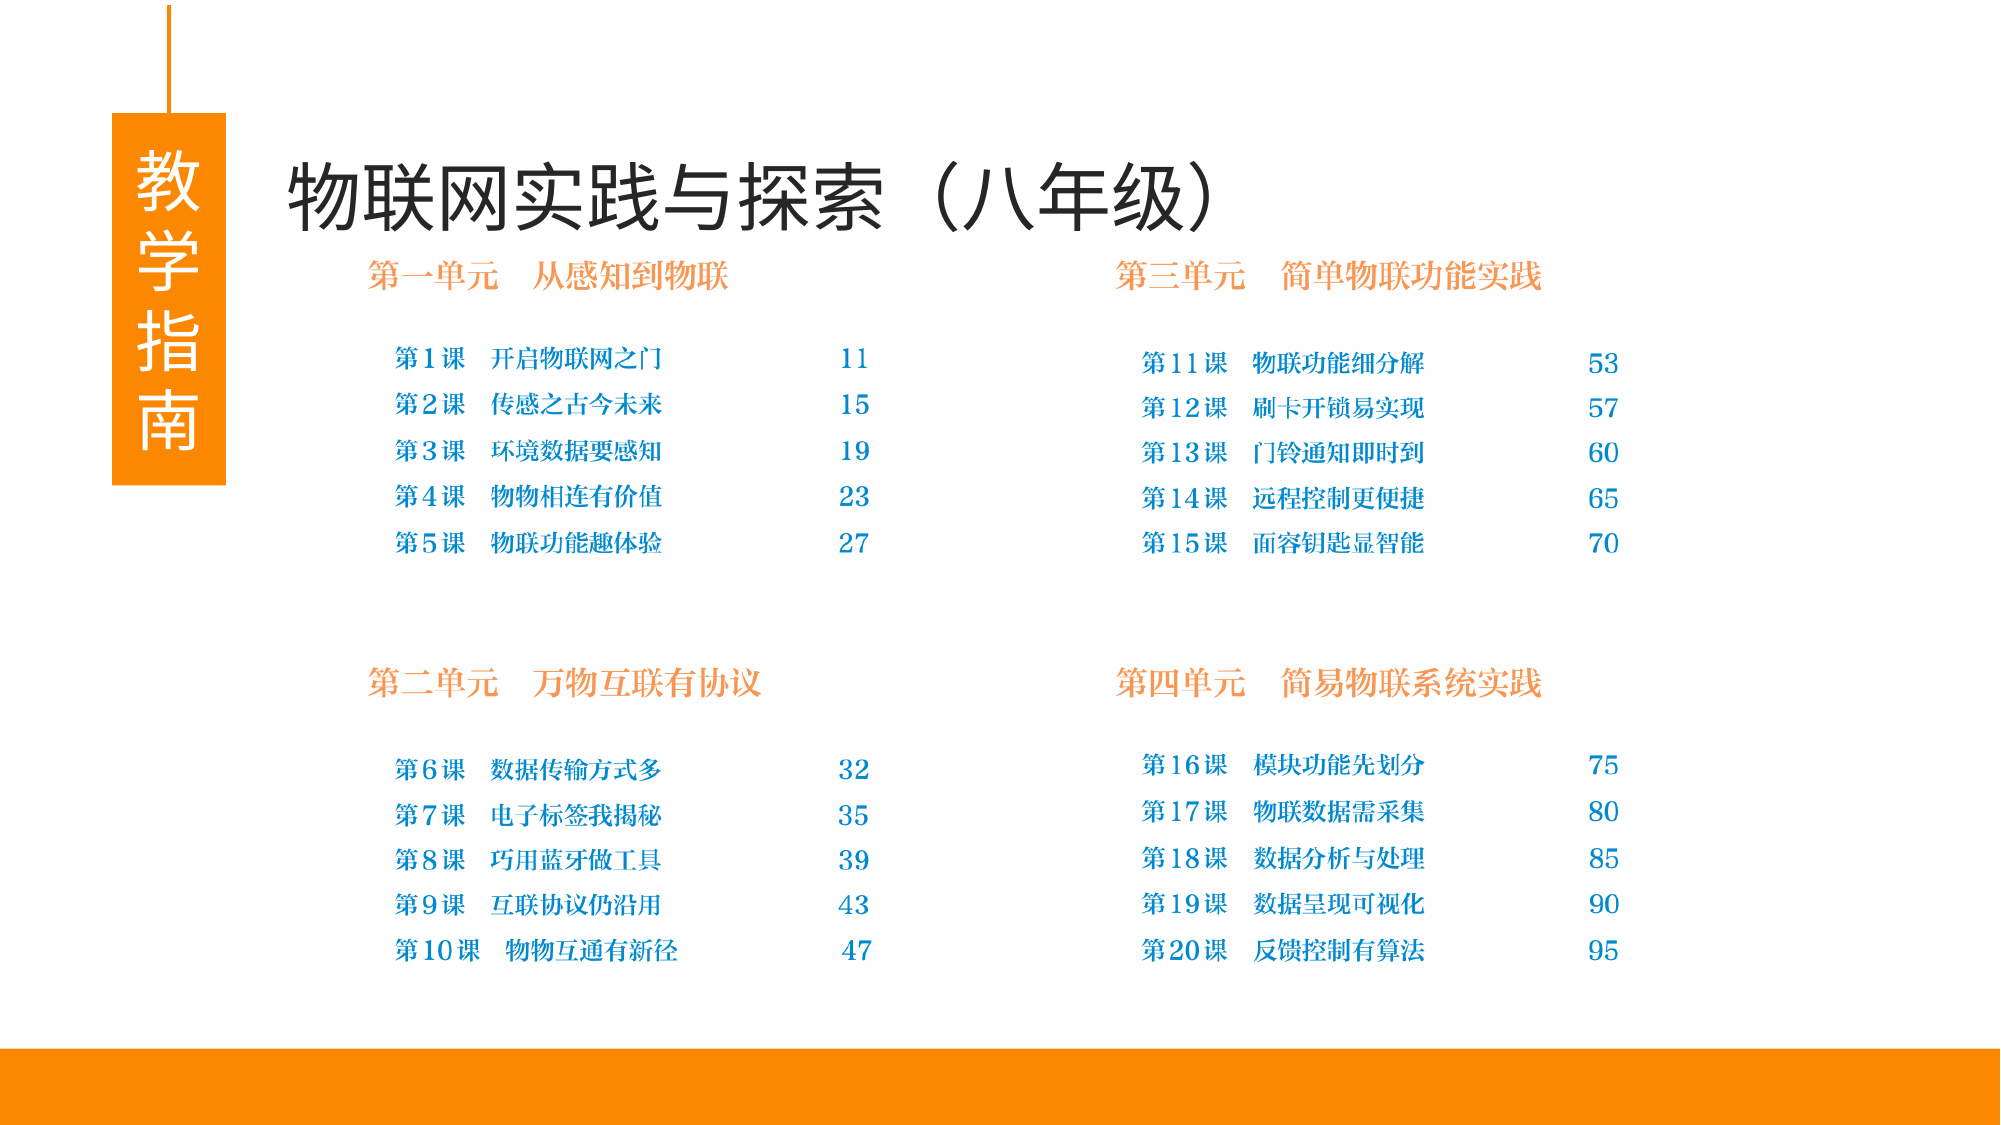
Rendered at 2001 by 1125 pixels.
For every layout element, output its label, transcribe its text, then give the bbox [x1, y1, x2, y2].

text_box 教学指南 [111, 112, 227, 486]
picture [355, 249, 1644, 994]
text_box 物联网实践与探索（八年级） [271, 143, 1277, 249]
